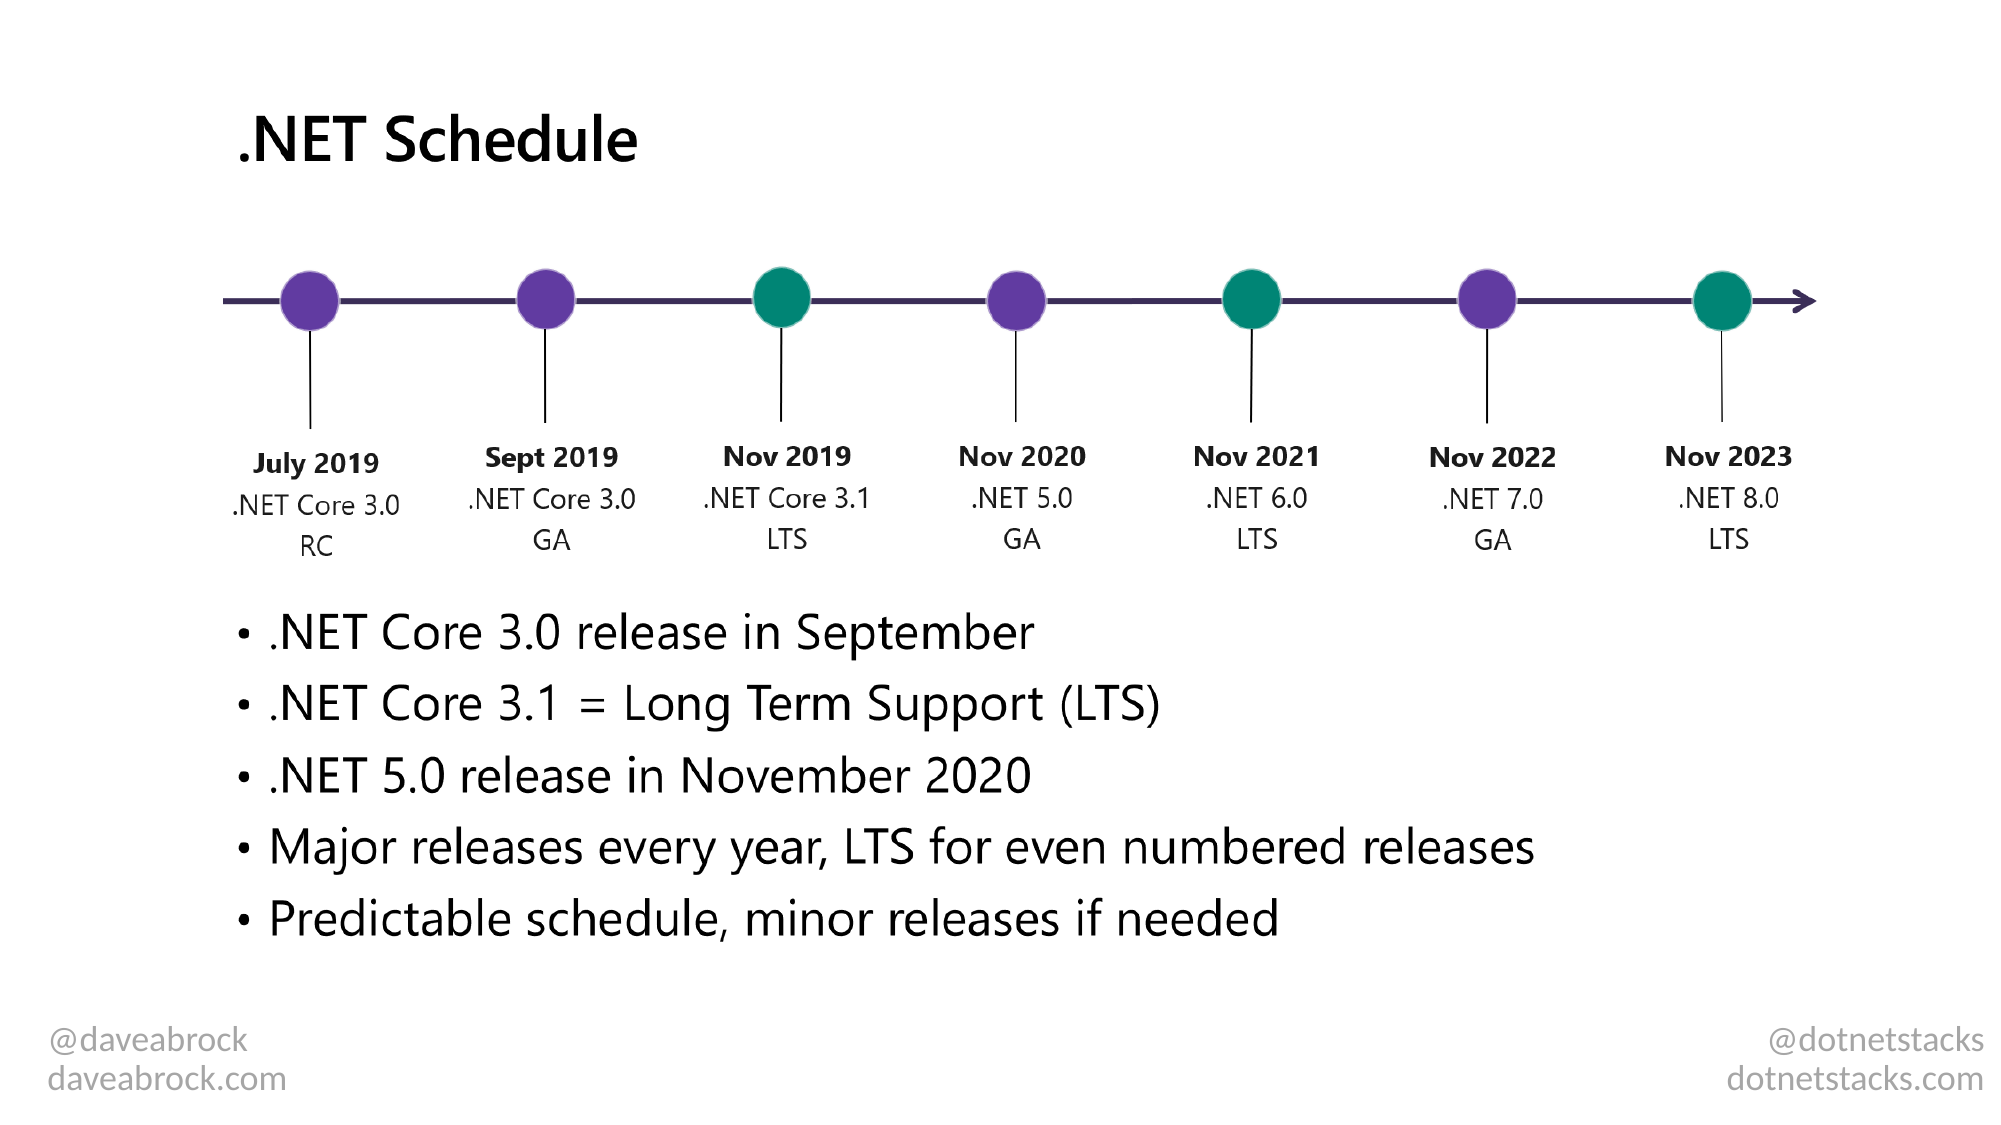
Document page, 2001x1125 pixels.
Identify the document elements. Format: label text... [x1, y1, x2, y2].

picture [201, 76, 1832, 977]
subtitle @daveabrock daveabrock.com [32, 1013, 850, 1106]
text_box @dotnetstacks dotnetstacks.com [1182, 1013, 2000, 1106]
